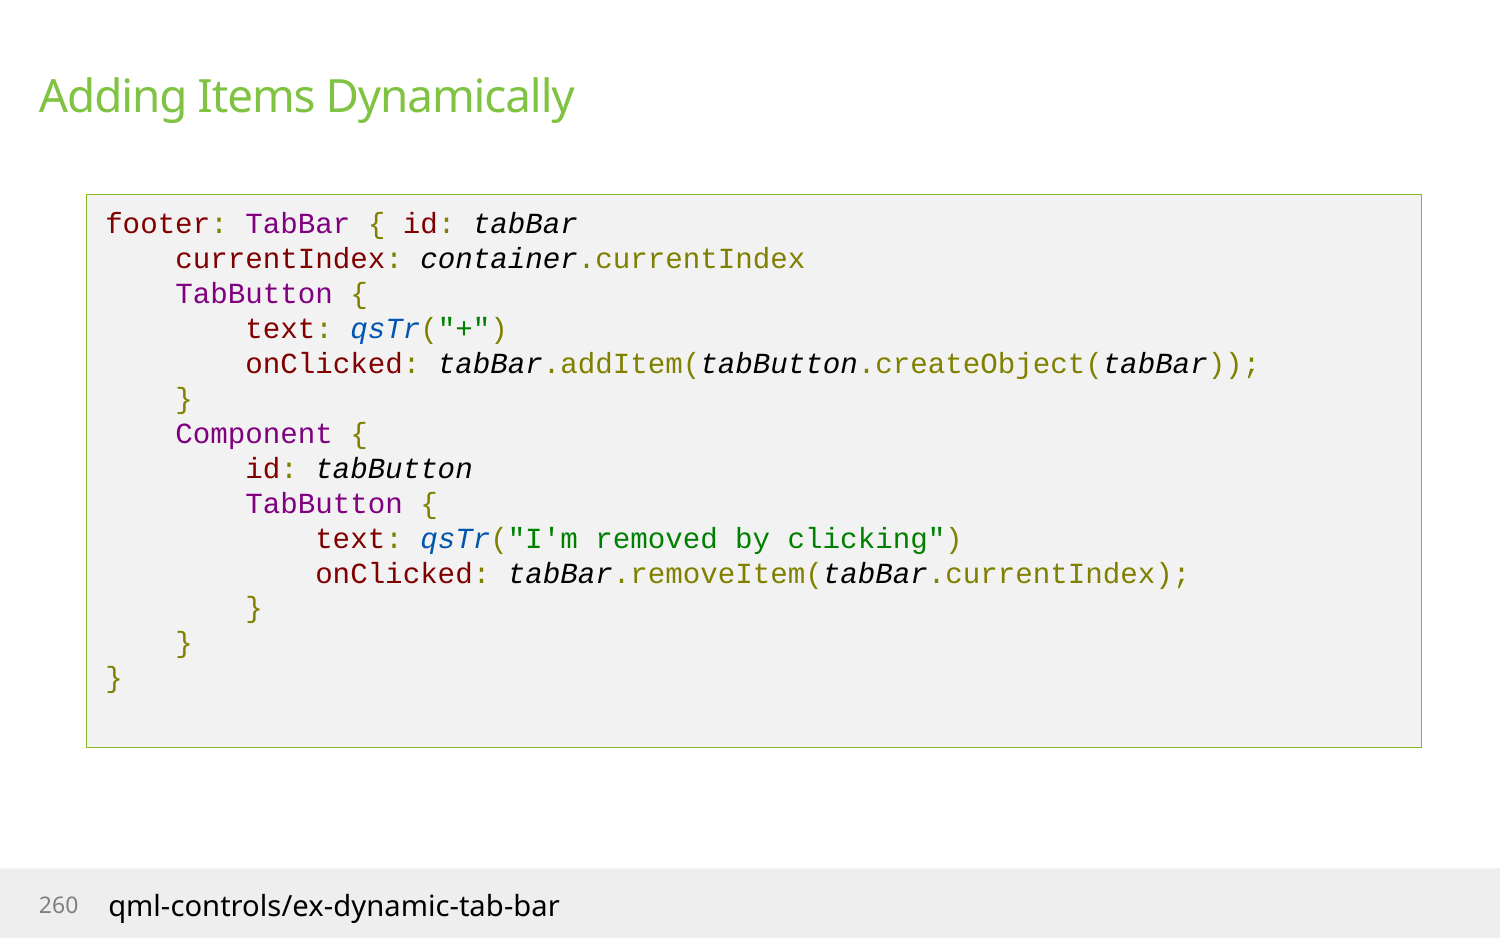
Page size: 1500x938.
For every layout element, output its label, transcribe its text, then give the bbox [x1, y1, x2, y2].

text_box footer: TabBar { id: tabBar currentIndex: container.currentIndex TabButton { text: qsTr("+") onClicked: tabBar.addItem(tabButton.createObject(tabBar)); } Component { id: tabButton TabButton { text: qsTr("I'm removed by clicking") onClicked: tabBar.removeItem(tabBar.currentIndex); } } } [86, 194, 1422, 748]
slide_number 260 [39, 892, 410, 921]
text_box qml-controls/ex-dynamic-tab-bar [93, 895, 1315, 928]
title Adding Items Dynamically [39, 66, 1052, 195]
